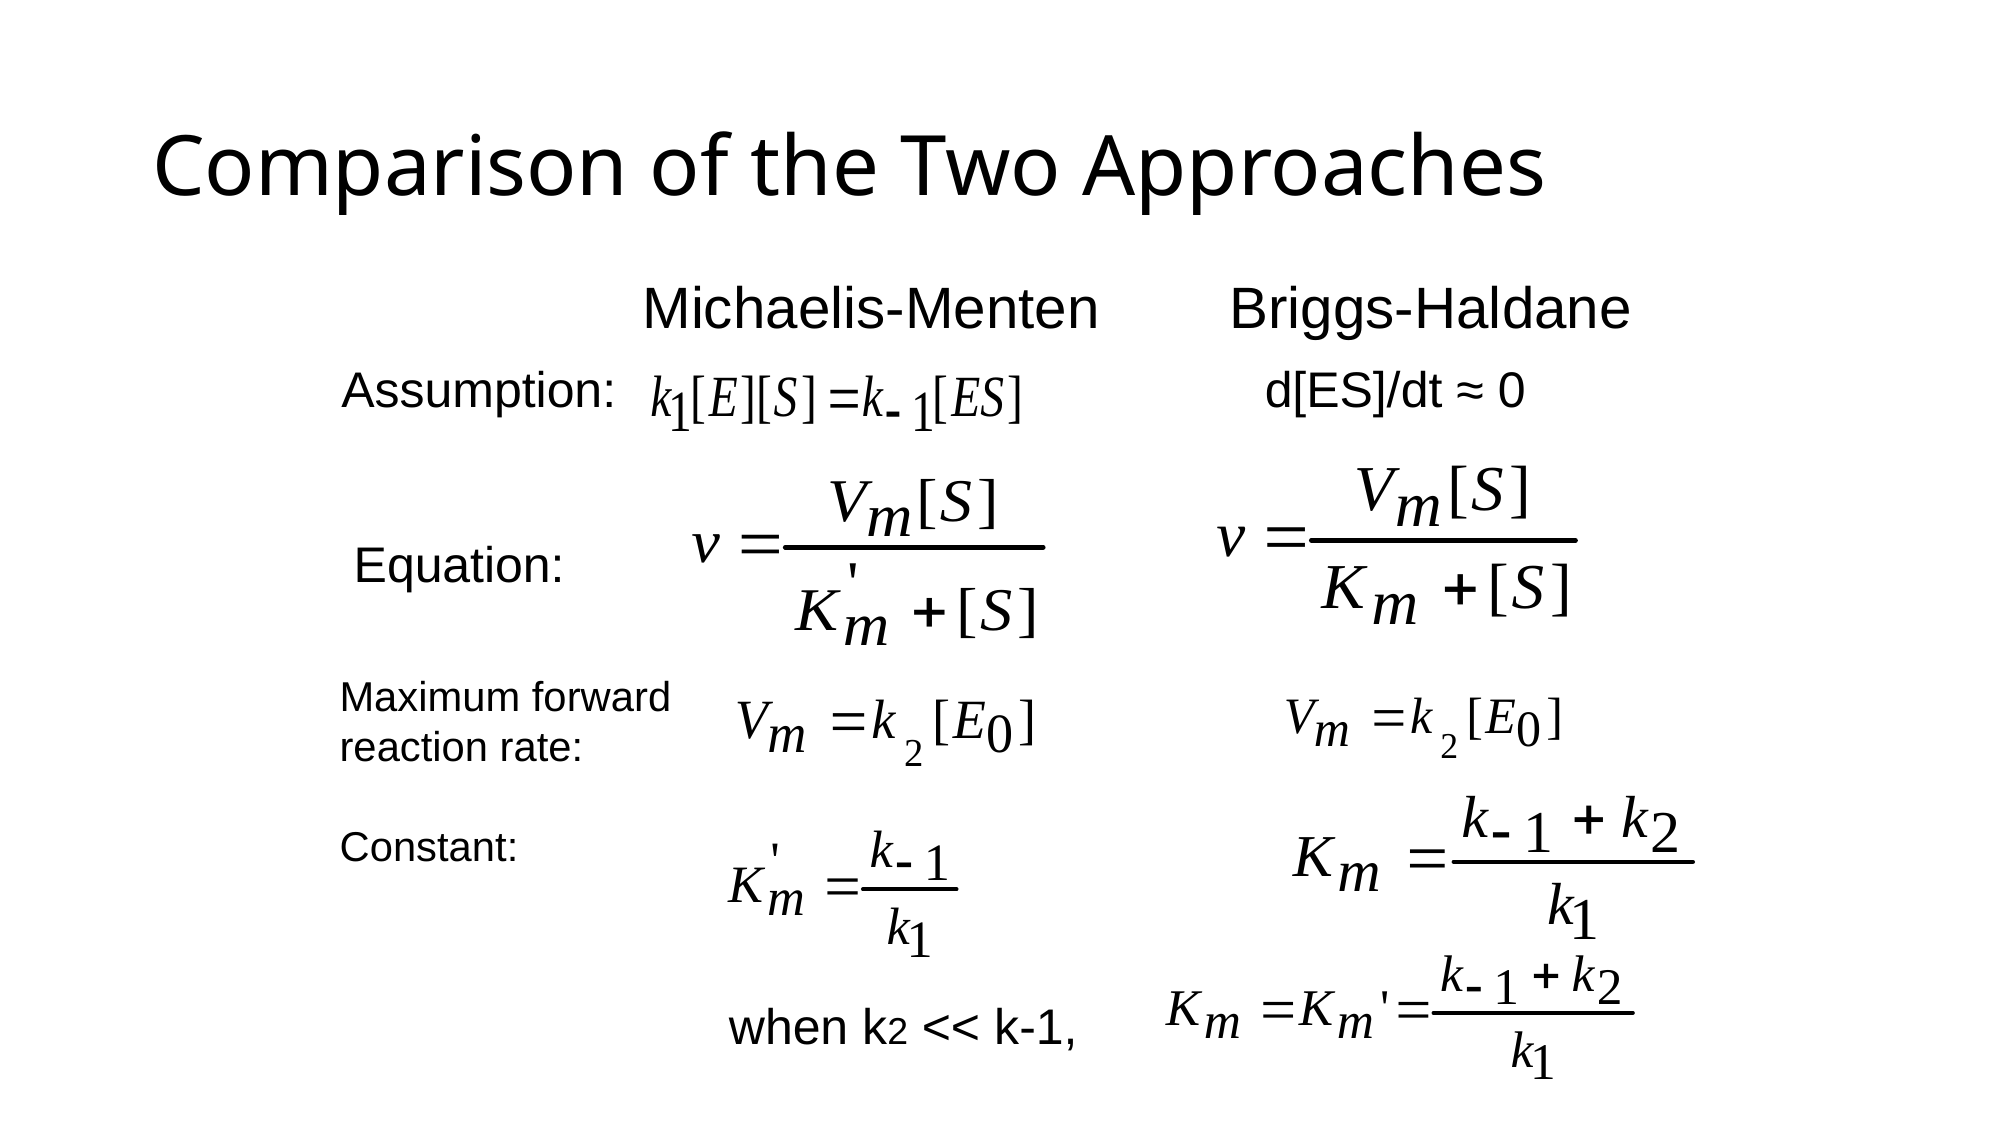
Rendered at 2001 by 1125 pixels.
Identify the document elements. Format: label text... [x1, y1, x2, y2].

text_box Equation: [339, 524, 580, 600]
text_box Michaelis-Menten [627, 262, 1132, 348]
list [712, 812, 975, 978]
text_box d[ES]/dt ≈ 0 [1250, 349, 1575, 425]
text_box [674, 449, 1062, 667]
text_box Maximum forward reaction rate: [324, 662, 700, 778]
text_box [724, 674, 1050, 786]
text_box Assumption: [326, 350, 632, 426]
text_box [1274, 774, 1713, 962]
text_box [1199, 437, 1600, 648]
text_box Constant: [324, 812, 700, 878]
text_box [1274, 674, 1575, 774]
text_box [1150, 937, 1651, 1100]
title Comparison of the Two Approaches [137, 59, 1863, 278]
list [637, 349, 1038, 450]
text_box when k2 << k-1, [714, 987, 1093, 1063]
text_box Briggs-Haldane [1215, 262, 1664, 348]
